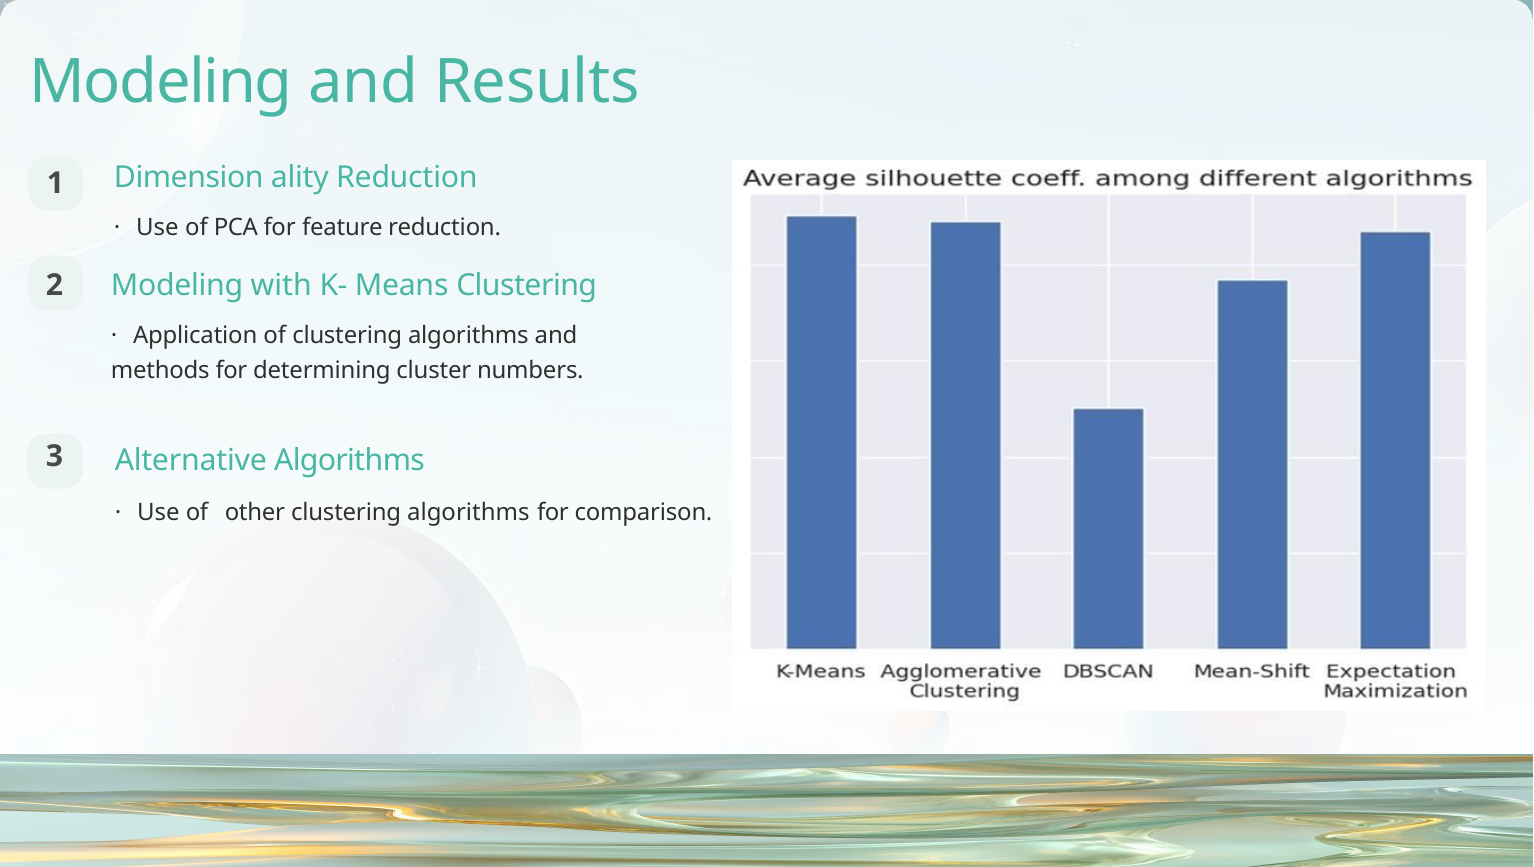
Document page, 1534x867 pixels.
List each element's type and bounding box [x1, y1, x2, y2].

picture [732, 160, 1486, 711]
picture [0, 753, 1533, 867]
text_box [0, 0, 1533, 753]
